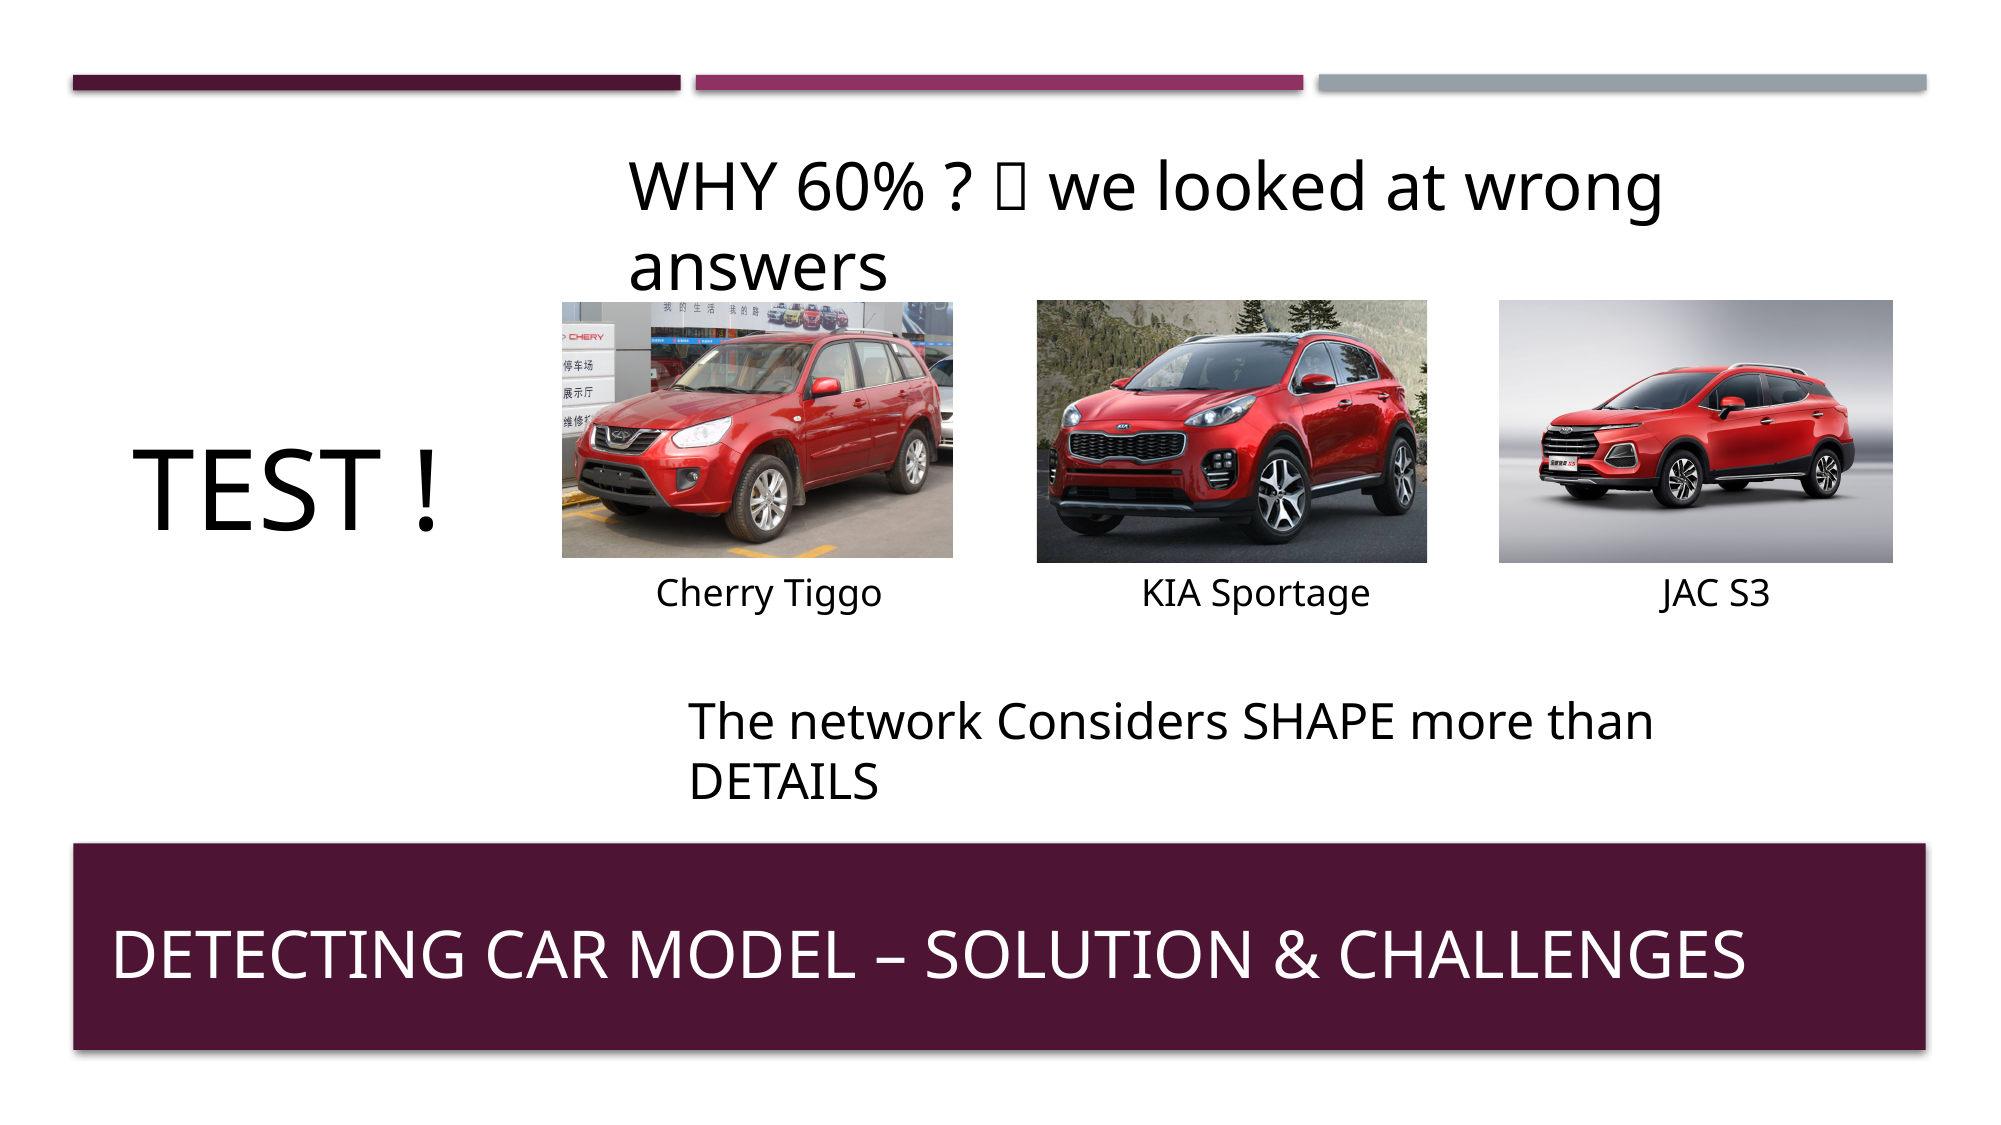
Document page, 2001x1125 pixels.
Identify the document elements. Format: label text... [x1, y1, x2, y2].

picture [561, 302, 954, 558]
text_box KIA Sportage [1120, 574, 1392, 622]
title Detecting car model – solution & Challenges [95, 843, 1905, 1000]
text_box WHY 60% ?  we looked at wrong answers [614, 136, 1898, 311]
picture [1036, 300, 1428, 563]
picture [1498, 300, 1893, 563]
text_box The network Considers SHAPE more than DETAILS [674, 682, 1838, 817]
text_box Cherry Tiggo [621, 567, 917, 667]
text_box TEST ! [118, 410, 528, 561]
text_box JAC S3 [1637, 574, 1796, 622]
